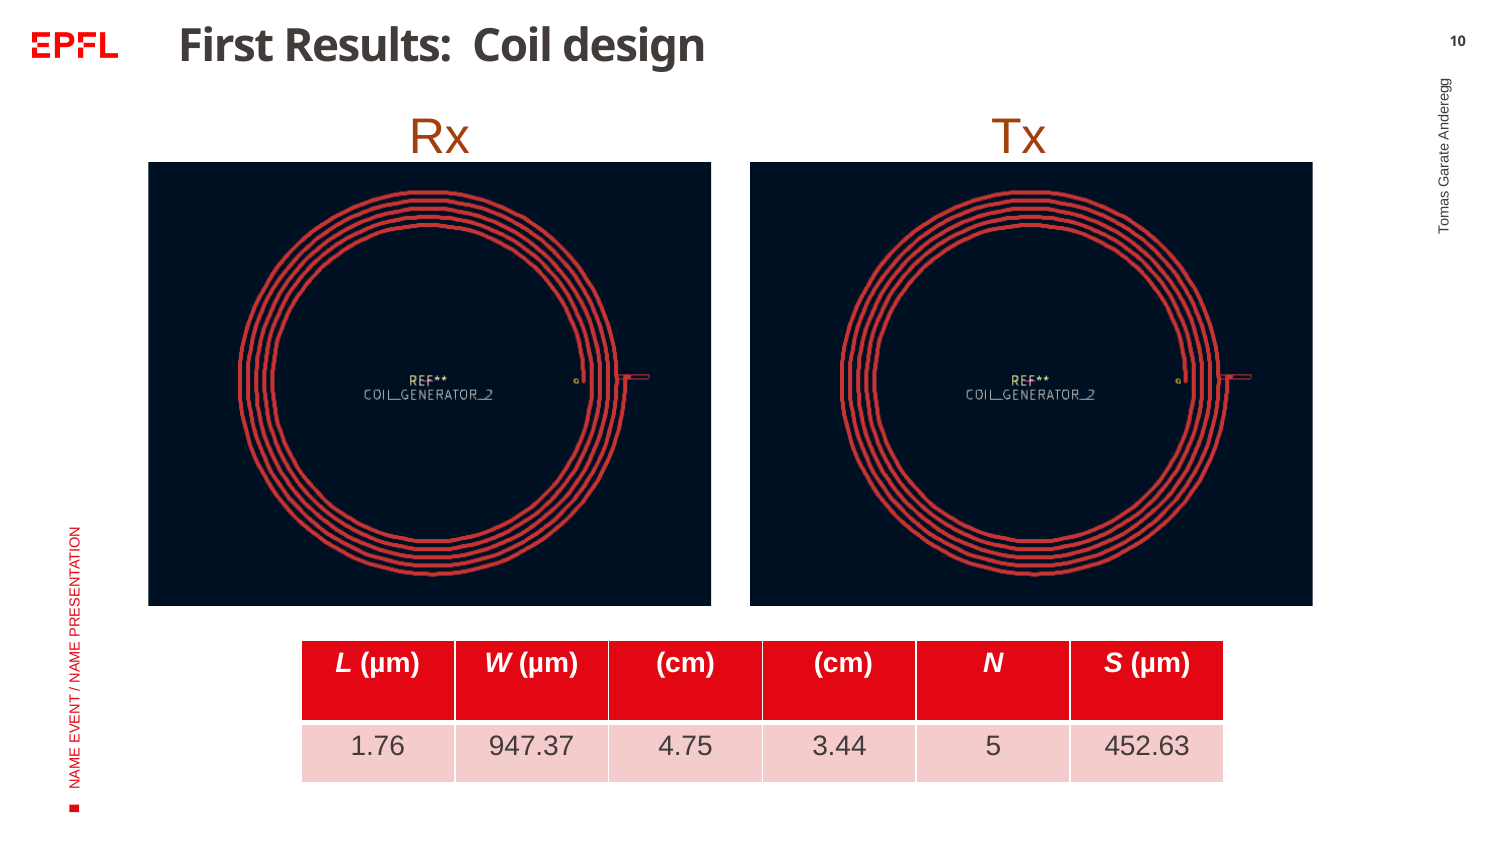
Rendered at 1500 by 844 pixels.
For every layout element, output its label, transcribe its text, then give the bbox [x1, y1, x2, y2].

slide_number NAME EVENT / NAME PRESENTATION [0, 256, 149, 805]
title First Results: Coil design [148, 21, 750, 198]
picture [148, 162, 712, 606]
picture [21, 21, 129, 69]
text_box Rx [394, 95, 505, 162]
picture [749, 162, 1313, 606]
text_box Tx [976, 95, 1087, 162]
slide_number 10 [1415, 32, 1500, 59]
footer Tomas Garate Anderegg [1415, 59, 1500, 641]
